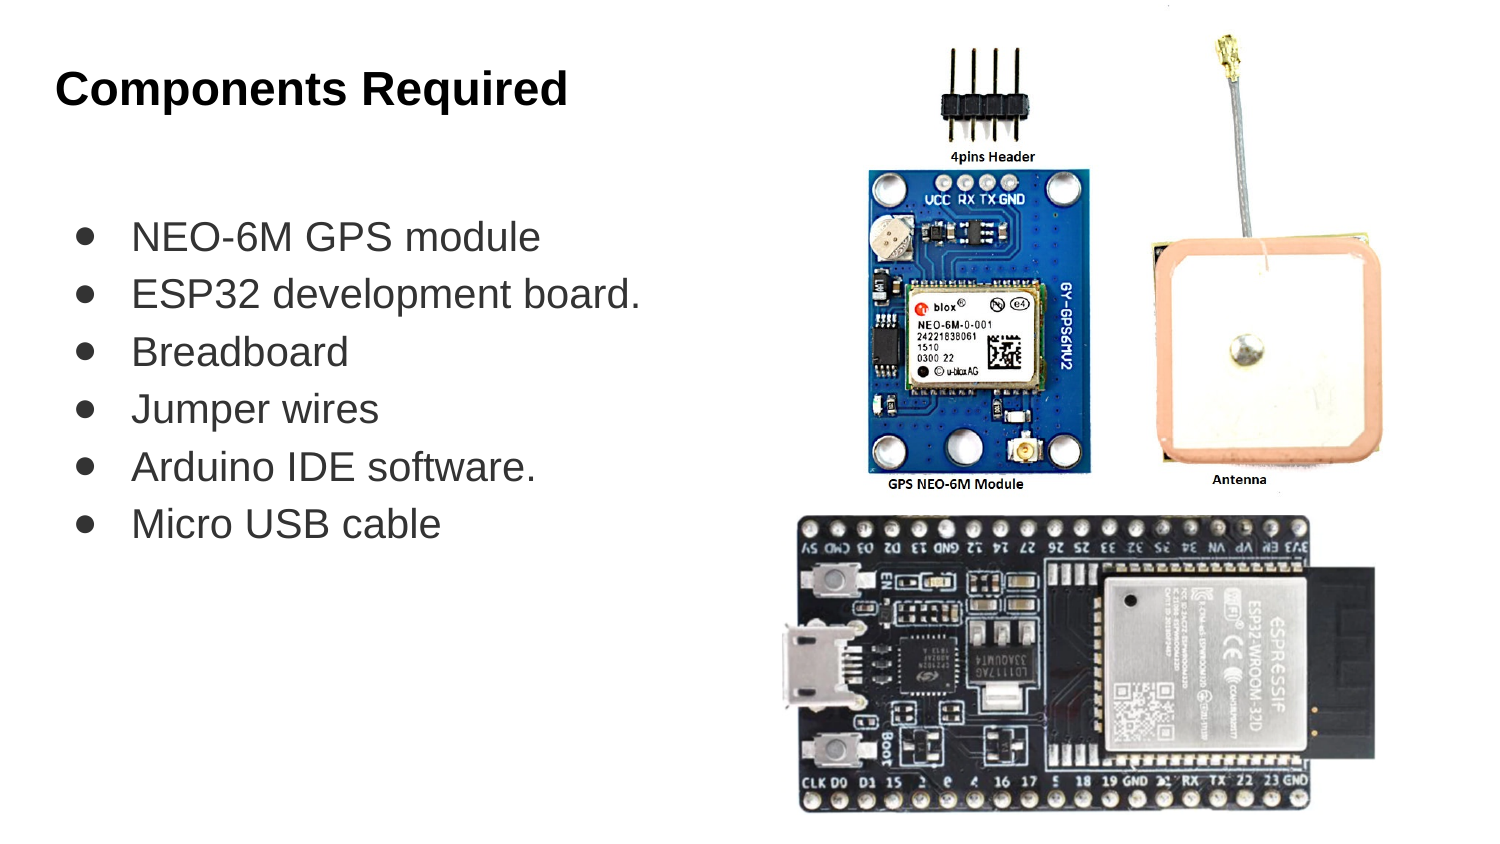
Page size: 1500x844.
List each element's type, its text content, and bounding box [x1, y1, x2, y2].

picture [687, 0, 1439, 844]
title Components Required [40, 42, 682, 137]
list NEO-6M GPS module ESP32 development board. Breadboard Jumper wires Arduino IDE software. Micro USB cable [18, 186, 733, 748]
